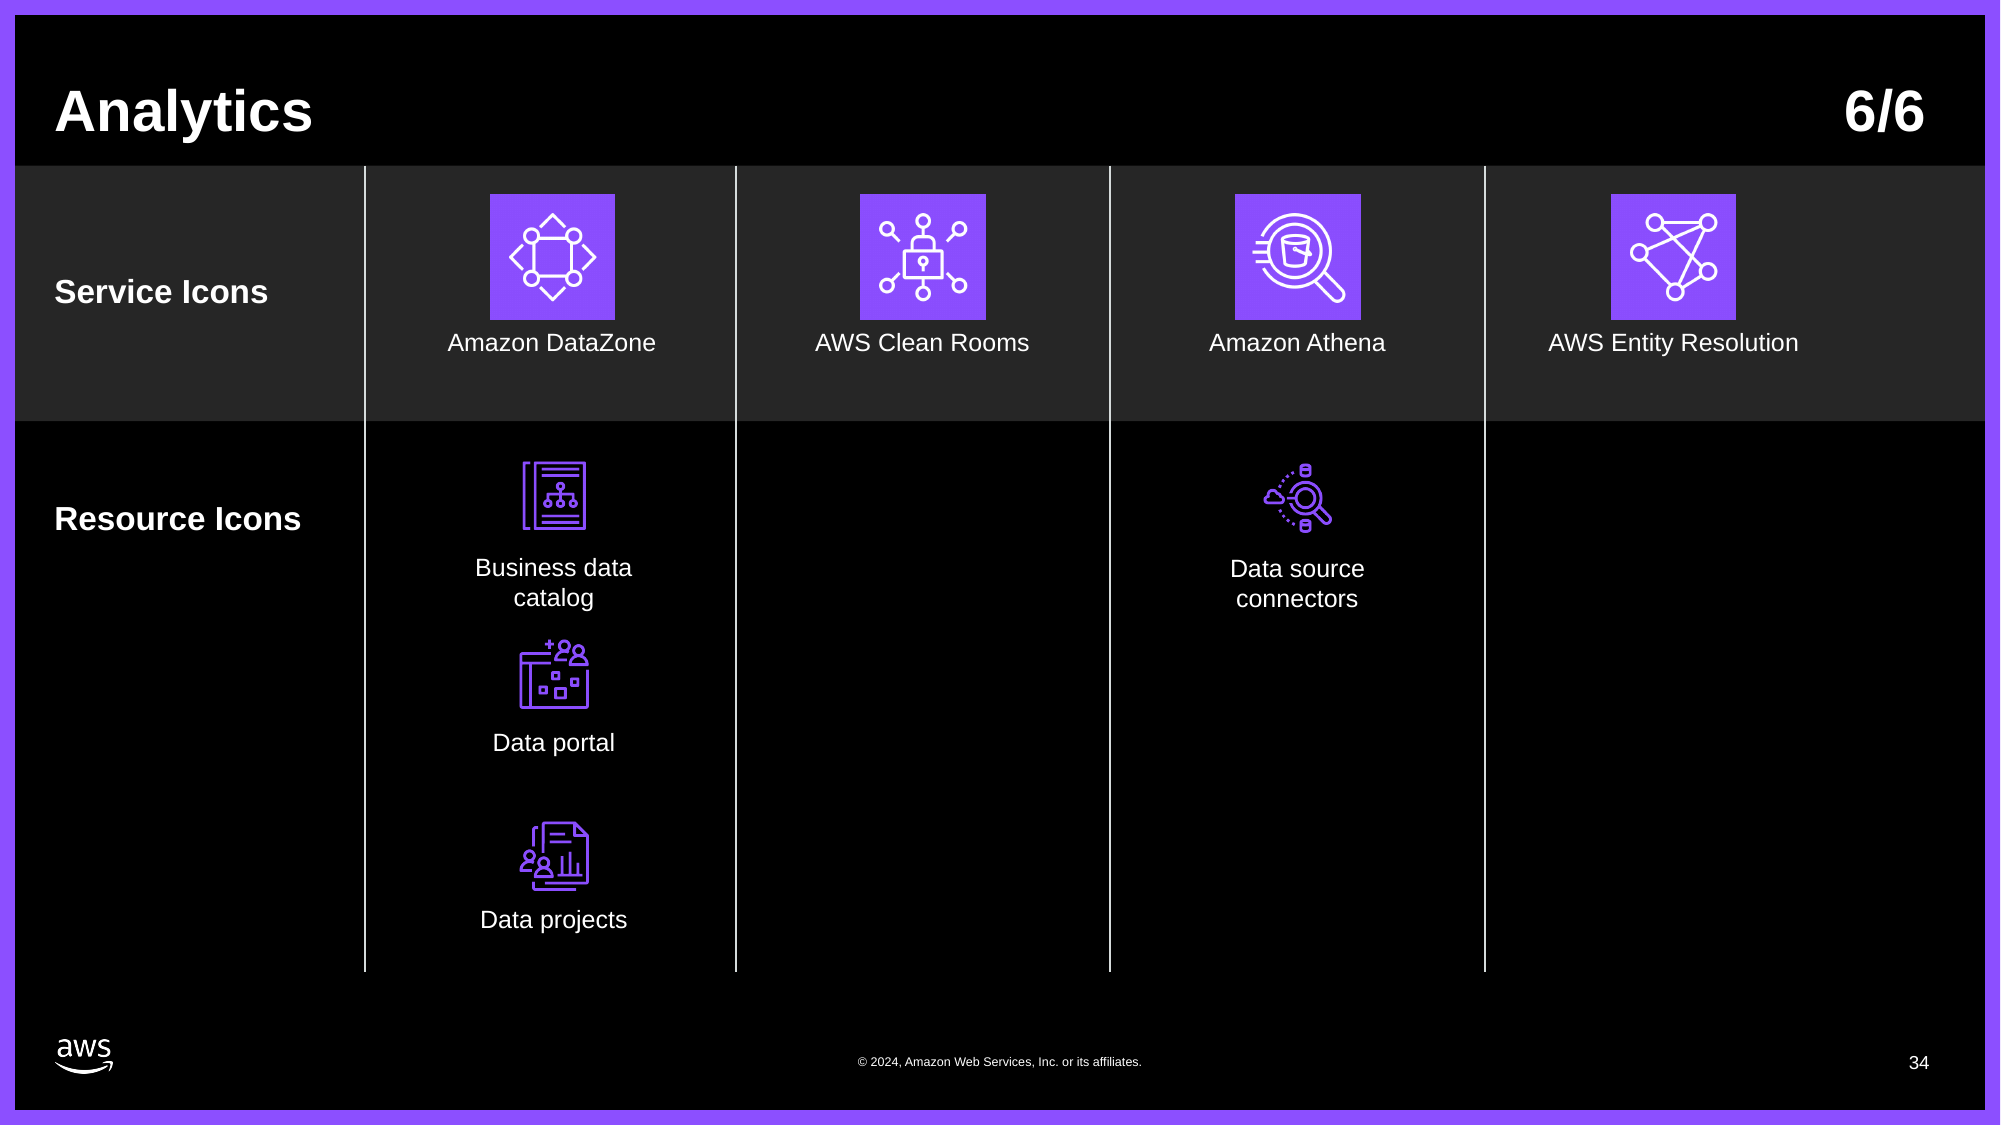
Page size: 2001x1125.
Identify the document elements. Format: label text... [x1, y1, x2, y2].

text_box Amazon Athena [1111, 319, 1484, 364]
picture [1259, 460, 1335, 536]
picture [516, 636, 592, 712]
picture [1610, 194, 1737, 320]
text_box AWS Clean Rooms [736, 319, 1109, 364]
picture [490, 194, 616, 320]
title Analytics 6/6 [39, 59, 1945, 166]
picture [1235, 194, 1361, 320]
slide_number 34 [1494, 1031, 1945, 1092]
text_box Data projects [440, 896, 668, 941]
text_box Business data catalog [440, 544, 668, 619]
footer © 2024, Amazon Web Services, Inc. or its affiliates. [662, 1031, 1338, 1092]
text_box AWS Entity Resolution [1486, 319, 1861, 364]
text_box Data portal [440, 719, 668, 764]
picture [516, 818, 592, 894]
picture [516, 457, 592, 534]
picture [55, 1039, 113, 1074]
picture [860, 194, 986, 320]
text_box Data source connectors [1213, 545, 1382, 620]
text_box Amazon DataZone [366, 319, 735, 364]
